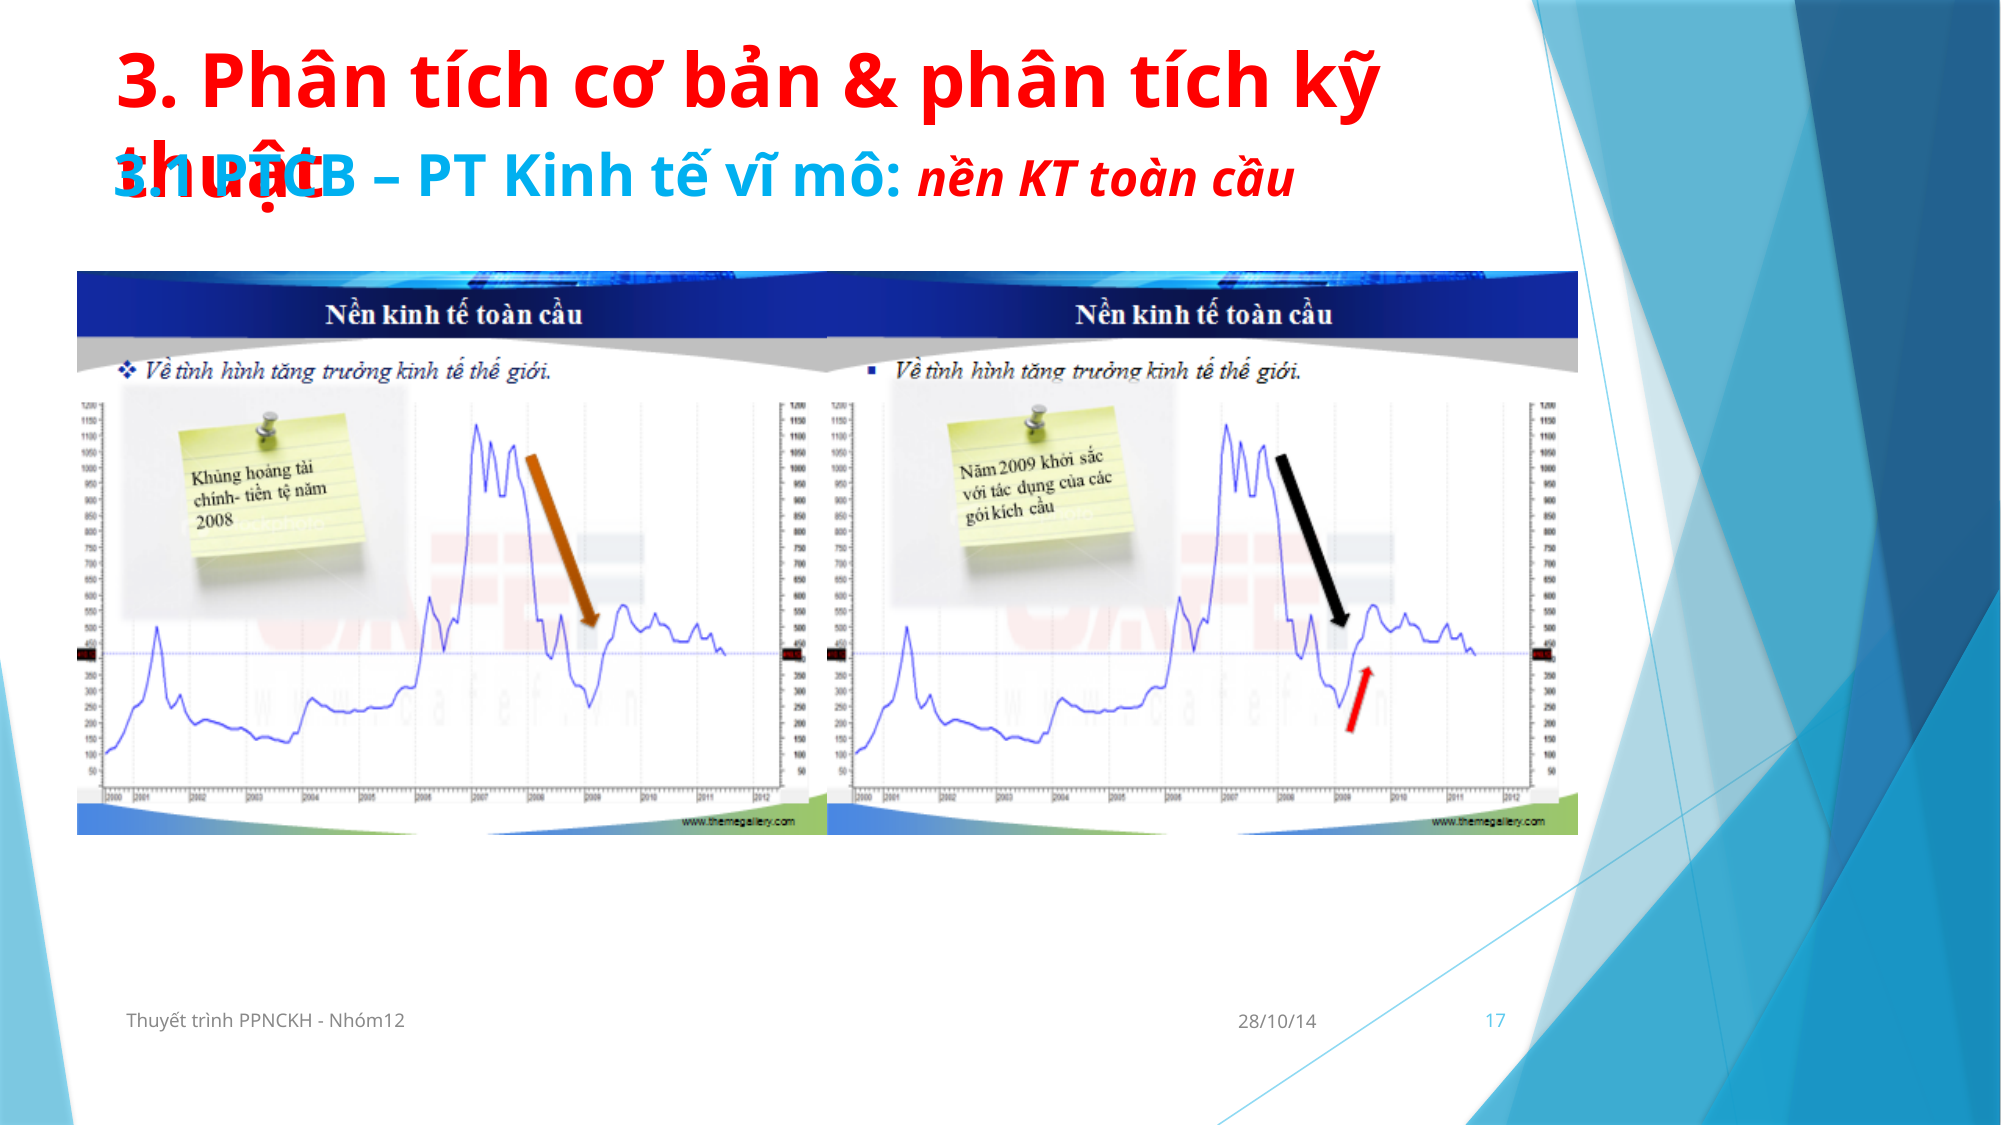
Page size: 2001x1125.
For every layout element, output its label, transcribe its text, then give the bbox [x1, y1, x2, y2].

slide_number 17 [1409, 991, 1522, 1051]
picture [77, 271, 1579, 835]
title 3. Phân tích cơ bản & phân tích kỹ thuật [101, 24, 1512, 130]
list 3.1 PTCB – PT Kinh tế vĩ mô: nền KT toàn cầu [99, 130, 1594, 951]
footer Thuyết trình PPNCKH - Nhóm12 [111, 991, 1145, 1051]
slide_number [1182, 991, 1332, 1051]
